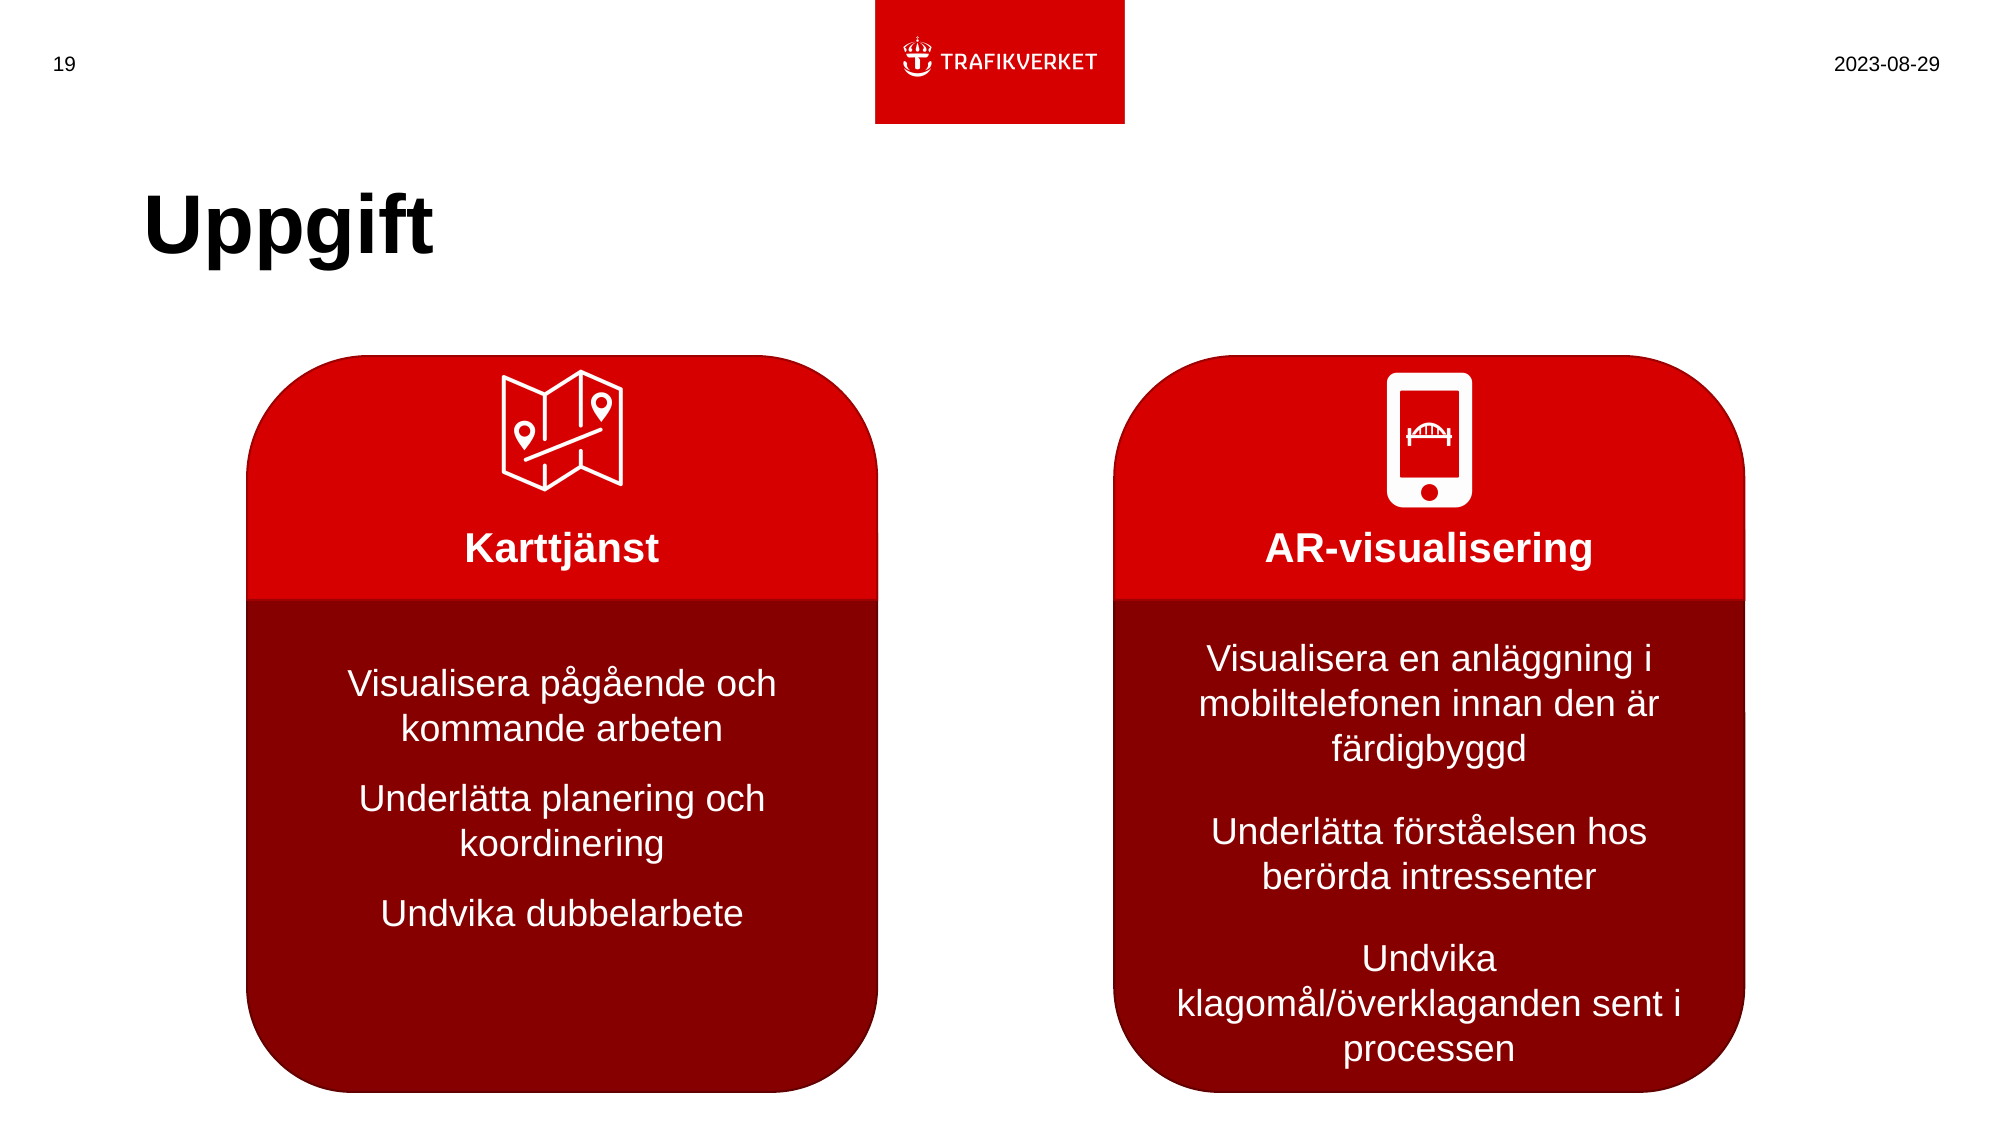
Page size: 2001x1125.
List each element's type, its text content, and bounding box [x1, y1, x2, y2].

text_box AR-visualisering [1113, 355, 1746, 601]
picture [875, 0, 1125, 124]
title Uppgift [128, 153, 1901, 301]
picture [495, 364, 629, 498]
text_box Karttjänst [246, 355, 879, 601]
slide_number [1665, 33, 1956, 93]
slide_number 19 [0, 33, 129, 93]
text_box Visualisera pågående och kommande arbeten Underlätta planering och koordinering Undvika dubbelarbete [246, 601, 879, 1093]
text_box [1348, 359, 1511, 522]
text_box Visualisera en anläggning i mobiltelefonen innan den är färdigbyggd Underlätta förståelsen hos berörda intressenter Undvika klagomål/överklaganden sent i processen [1113, 601, 1746, 1093]
